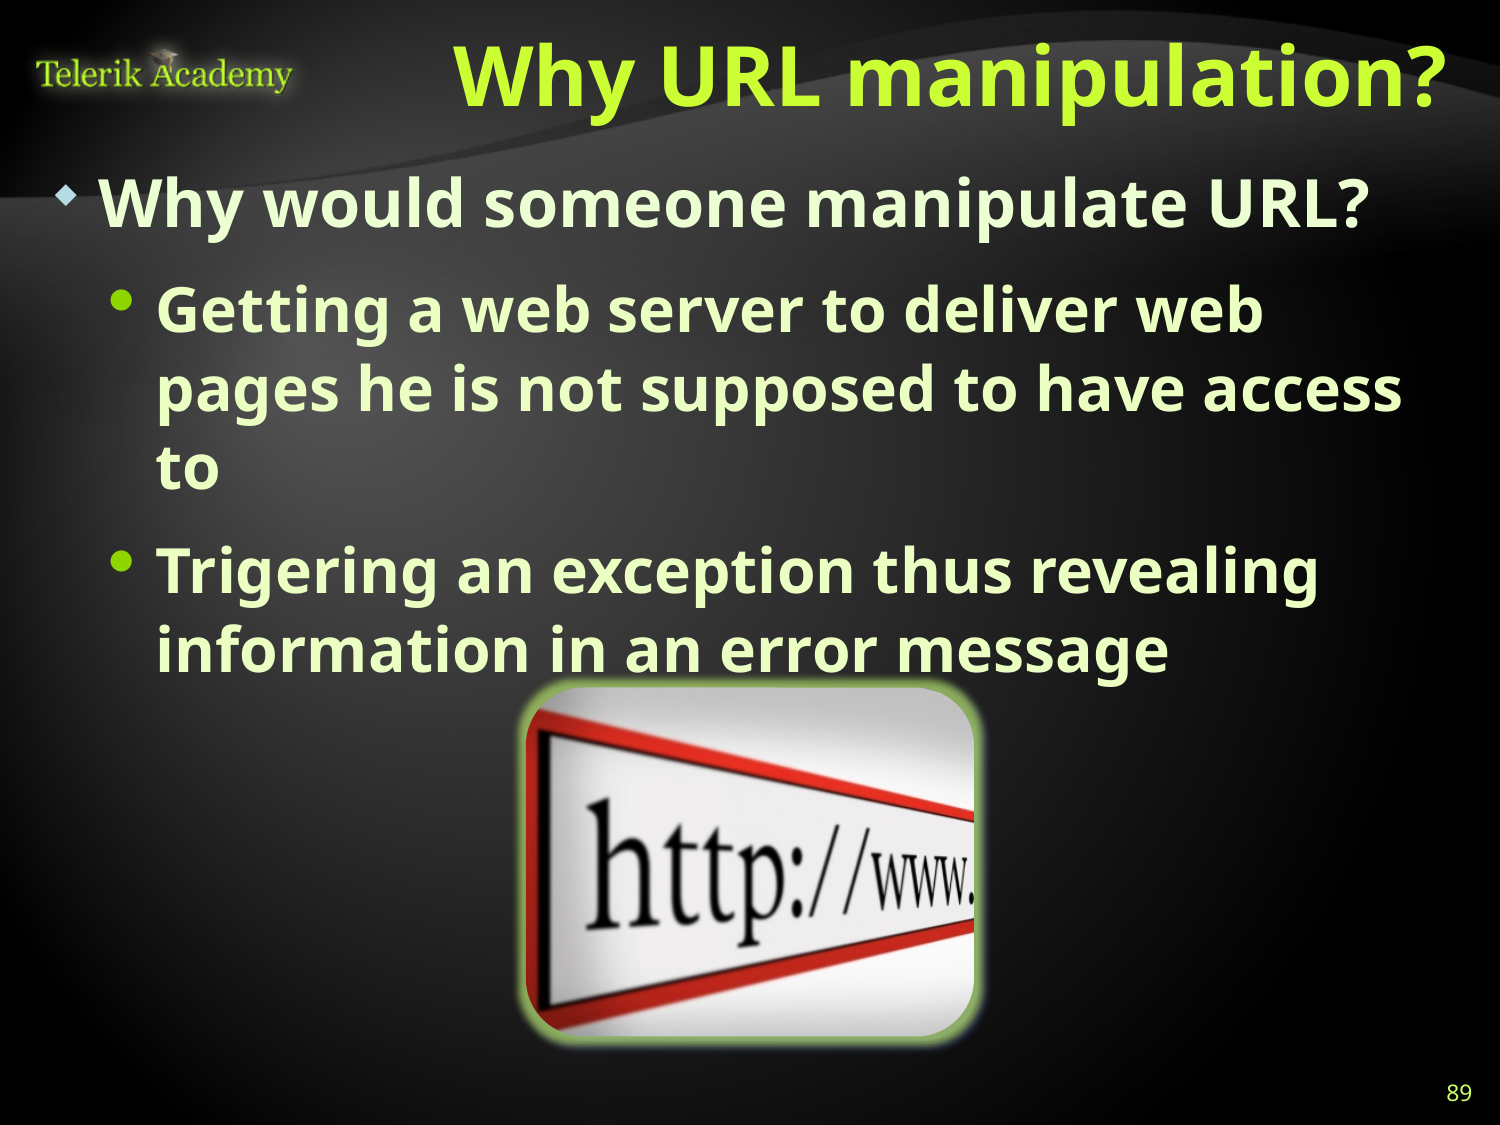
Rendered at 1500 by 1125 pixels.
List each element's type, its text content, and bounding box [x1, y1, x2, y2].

list Why would someone manipulate URL? Getting a web server to deliver web pages he is not supposed to have access to Trigering an exception thus revealing information in an error message [37, 149, 1463, 1100]
slide_number 89 [1412, 1074, 1488, 1113]
picture [0, 0, 1500, 1125]
title Why URL manipulation? [300, 12, 1463, 149]
